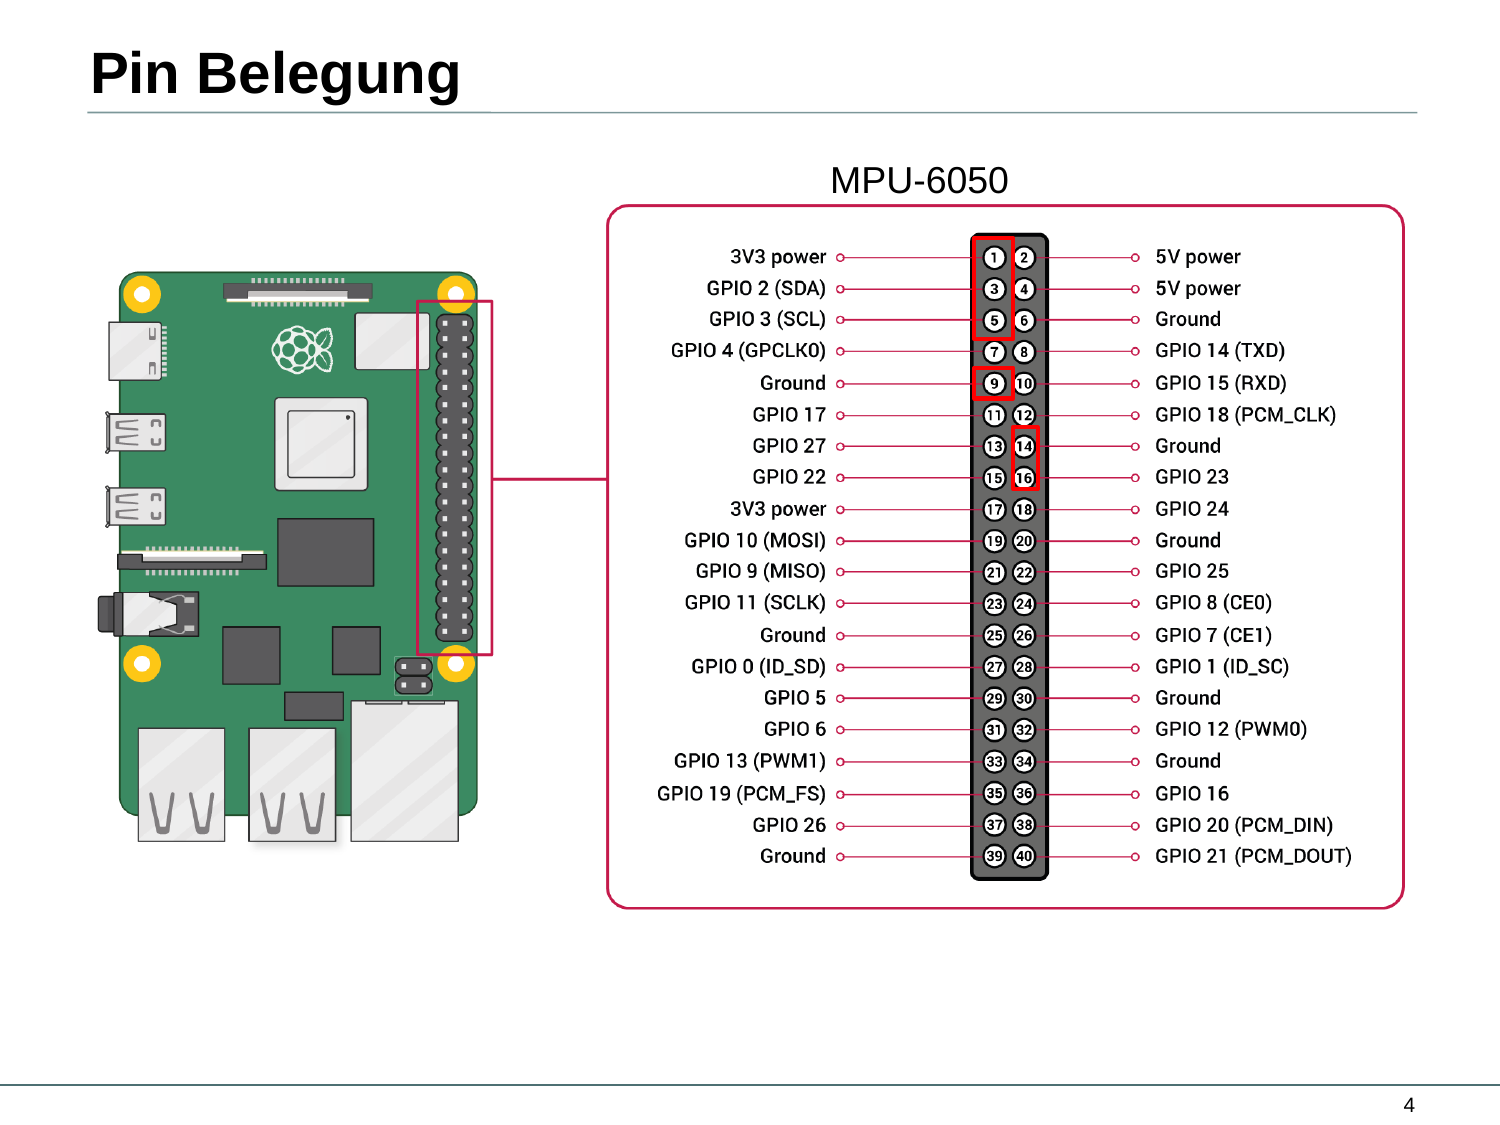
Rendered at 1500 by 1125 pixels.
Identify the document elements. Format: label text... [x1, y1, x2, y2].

title Pin Belegung [75, 36, 1425, 114]
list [10, 131, 1490, 981]
